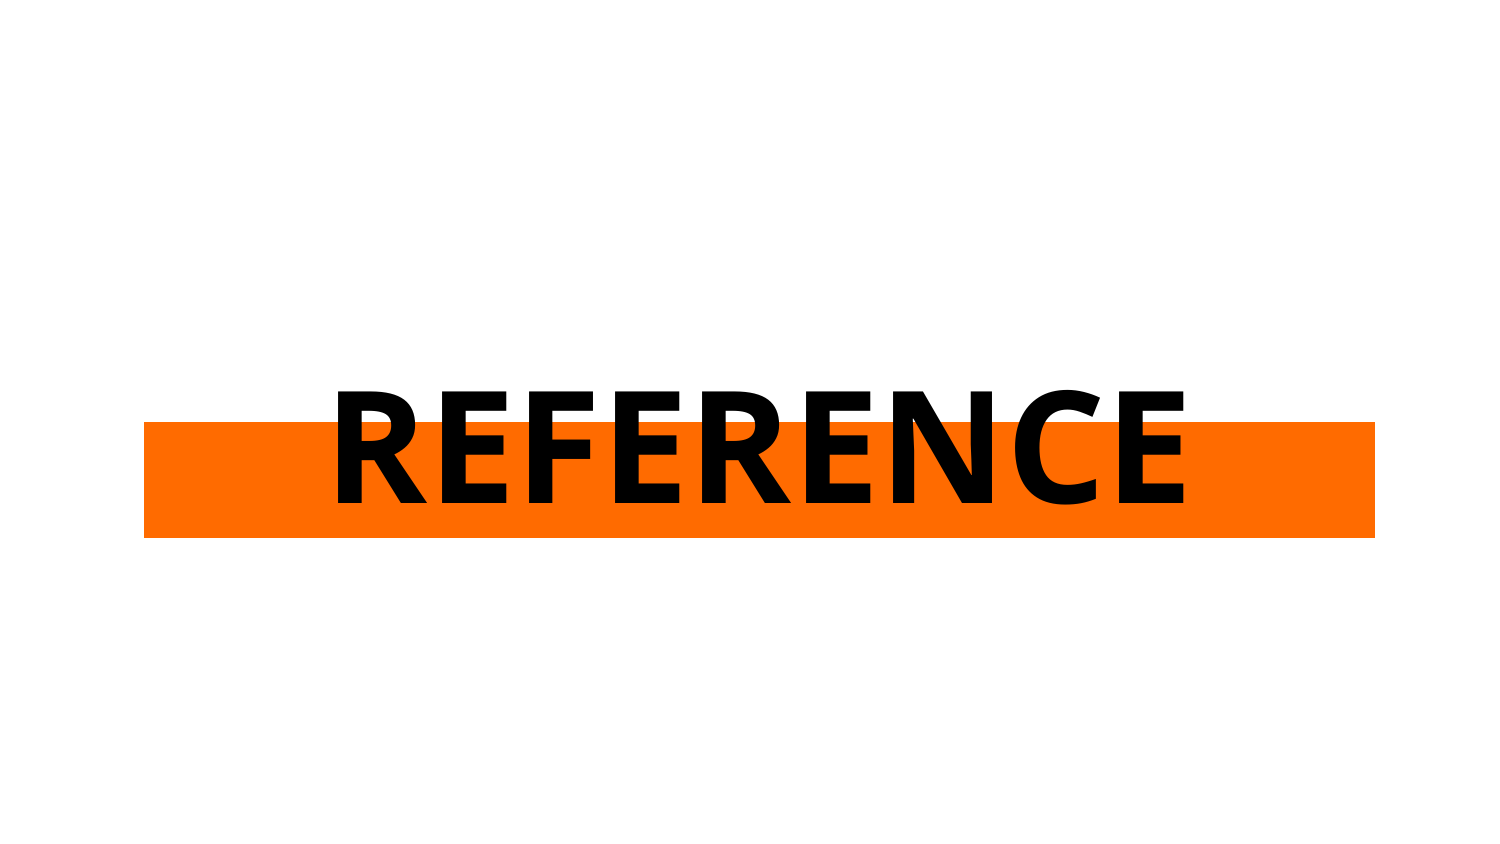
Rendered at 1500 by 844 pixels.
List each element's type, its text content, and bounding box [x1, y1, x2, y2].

list REFERENCE [9, 362, 1500, 539]
